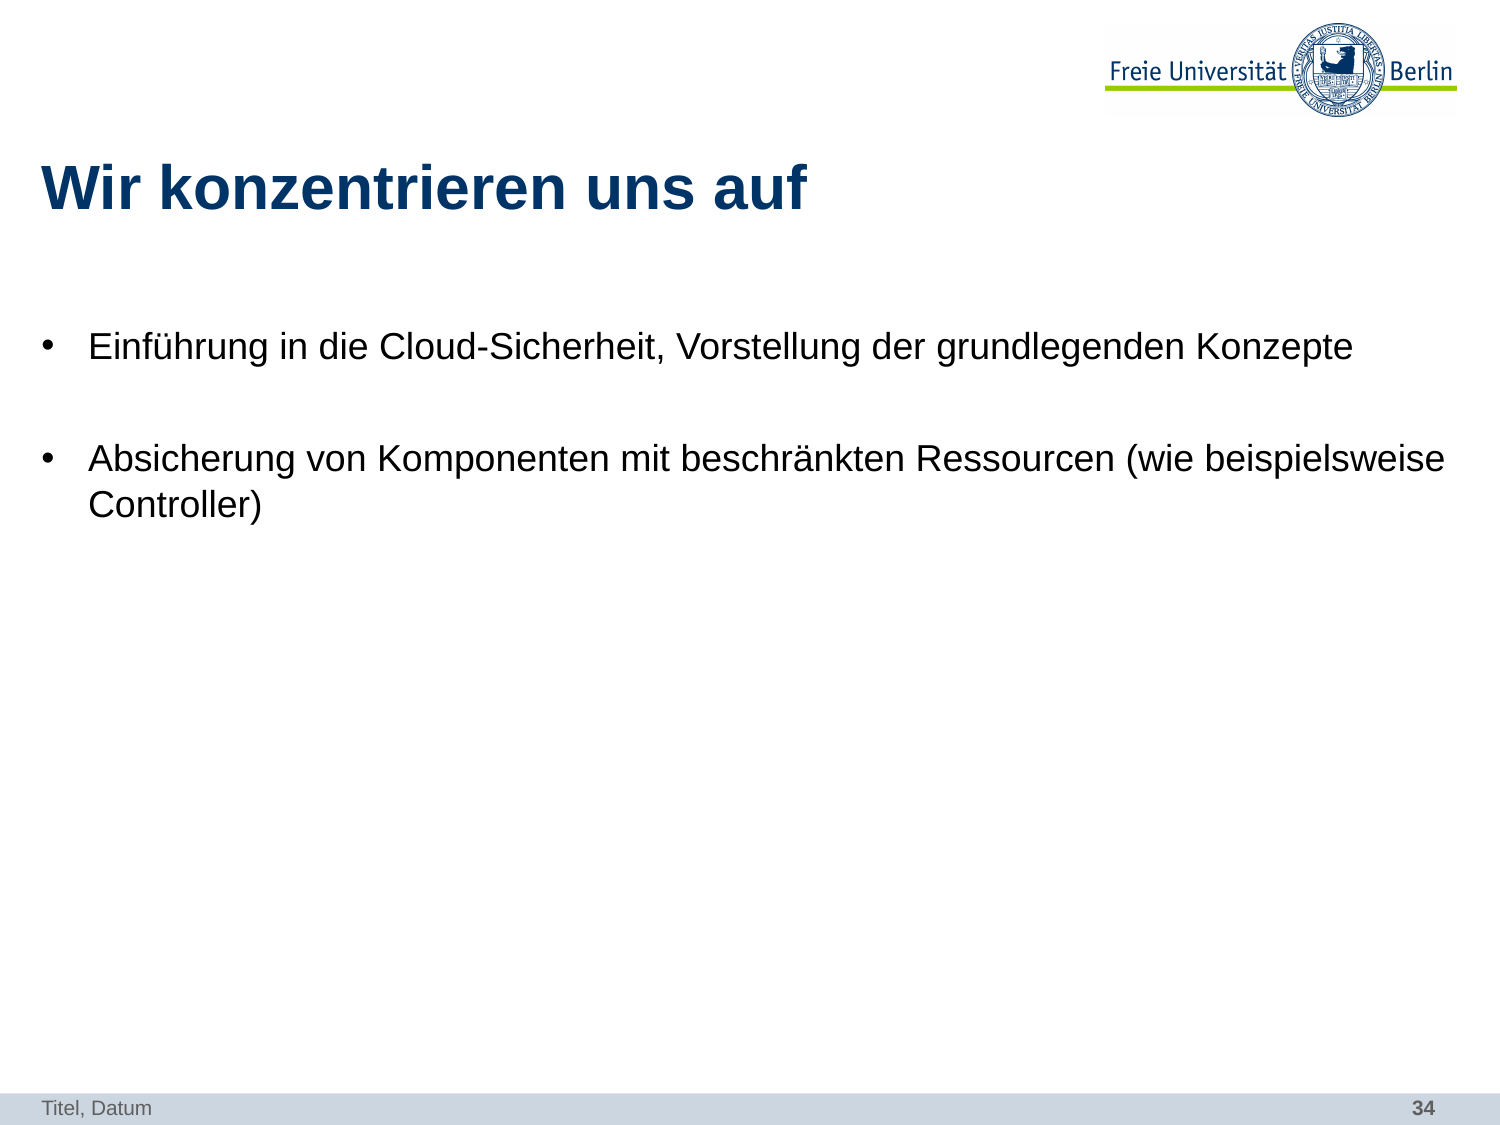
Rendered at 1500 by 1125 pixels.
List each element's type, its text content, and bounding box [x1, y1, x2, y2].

title Wir konzentrieren uns auf [41, 155, 1459, 226]
footer Titel, Datum [40, 1087, 1022, 1125]
list Einführung in die Cloud-Sicherheit, Vorstellung der grundlegenden Konzepte Absicherung von Komponenten mit beschränkten Ressourcen (wie beispielsweise Controller) [41, 265, 1459, 1064]
picture [1105, 23, 1457, 117]
